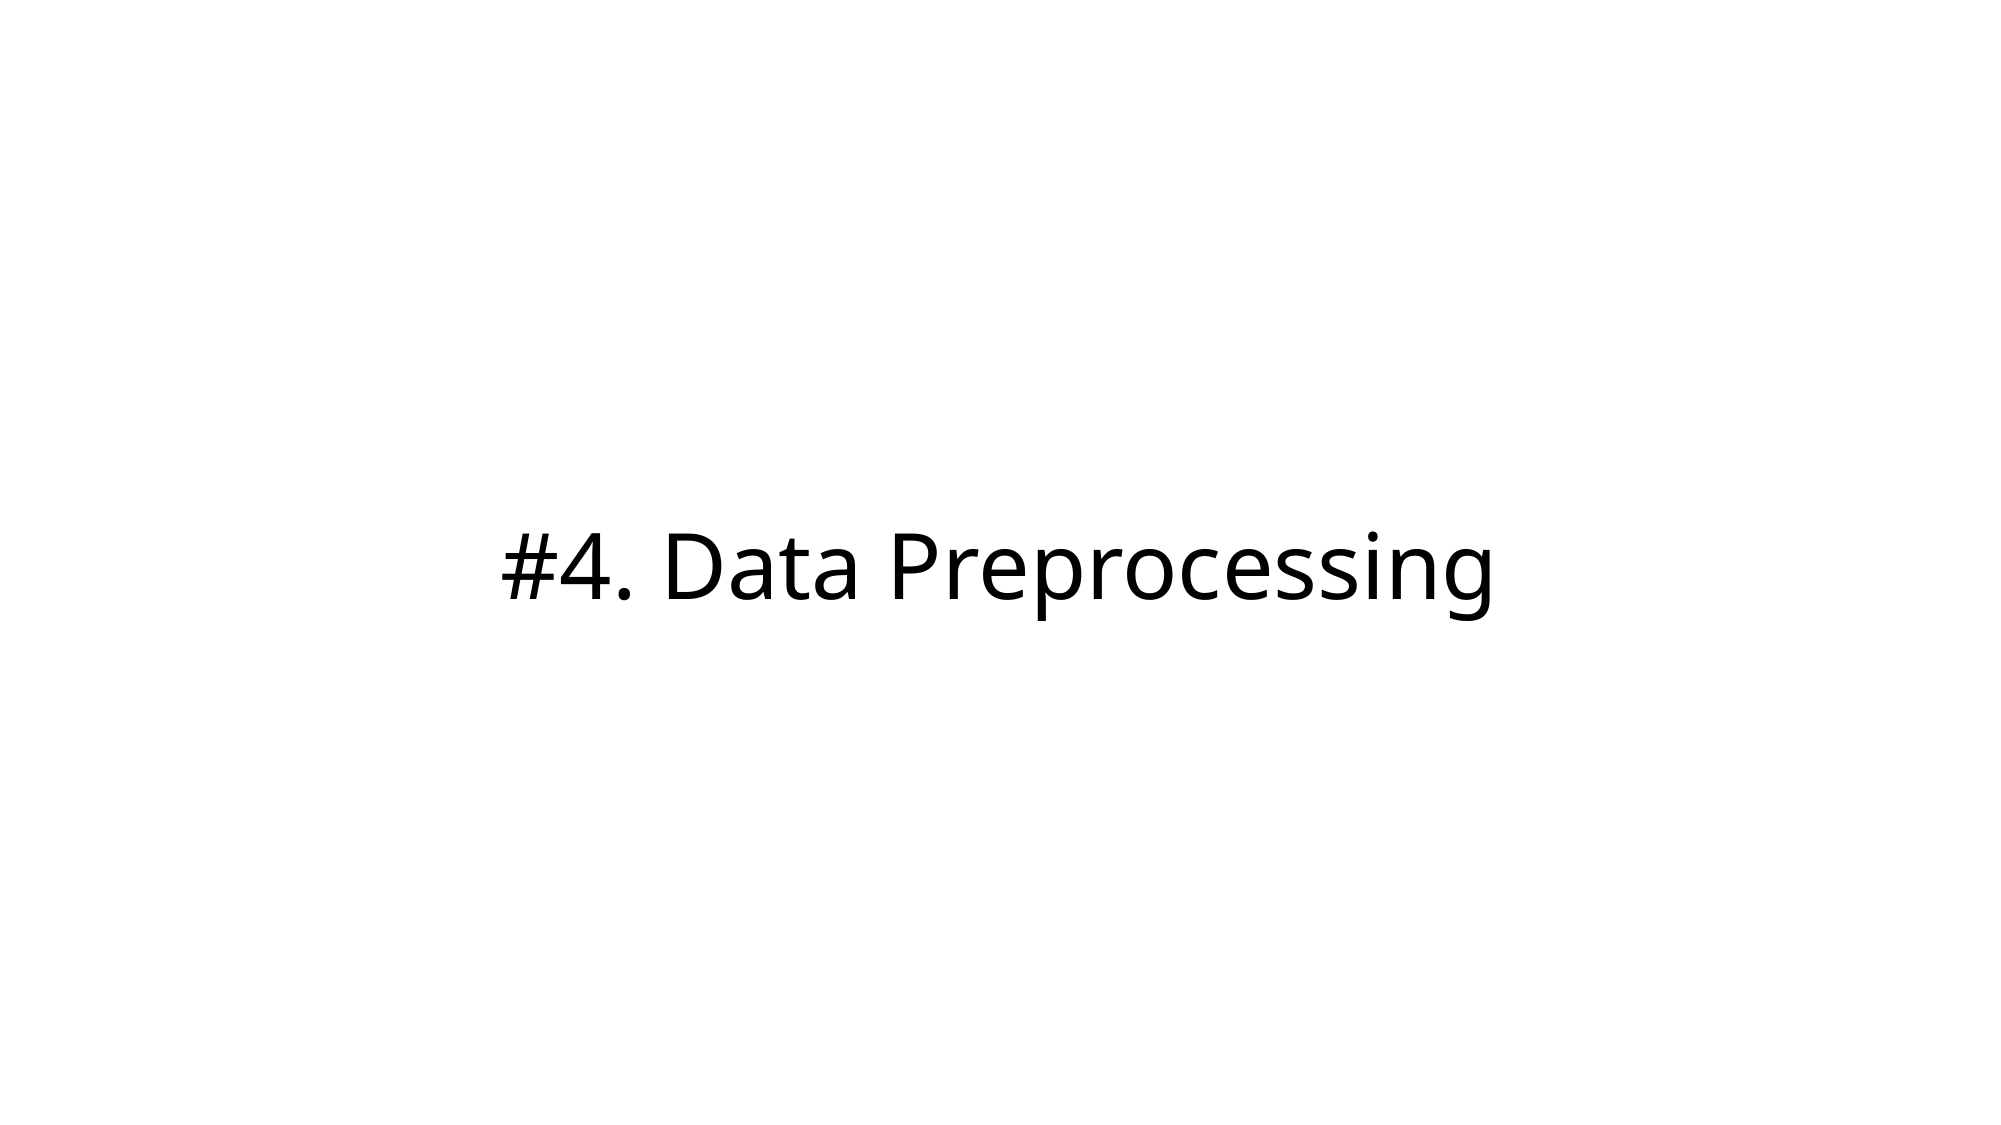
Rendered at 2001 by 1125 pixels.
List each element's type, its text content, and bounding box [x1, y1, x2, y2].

text_box #4. Data Preprocessing [485, 500, 1515, 625]
